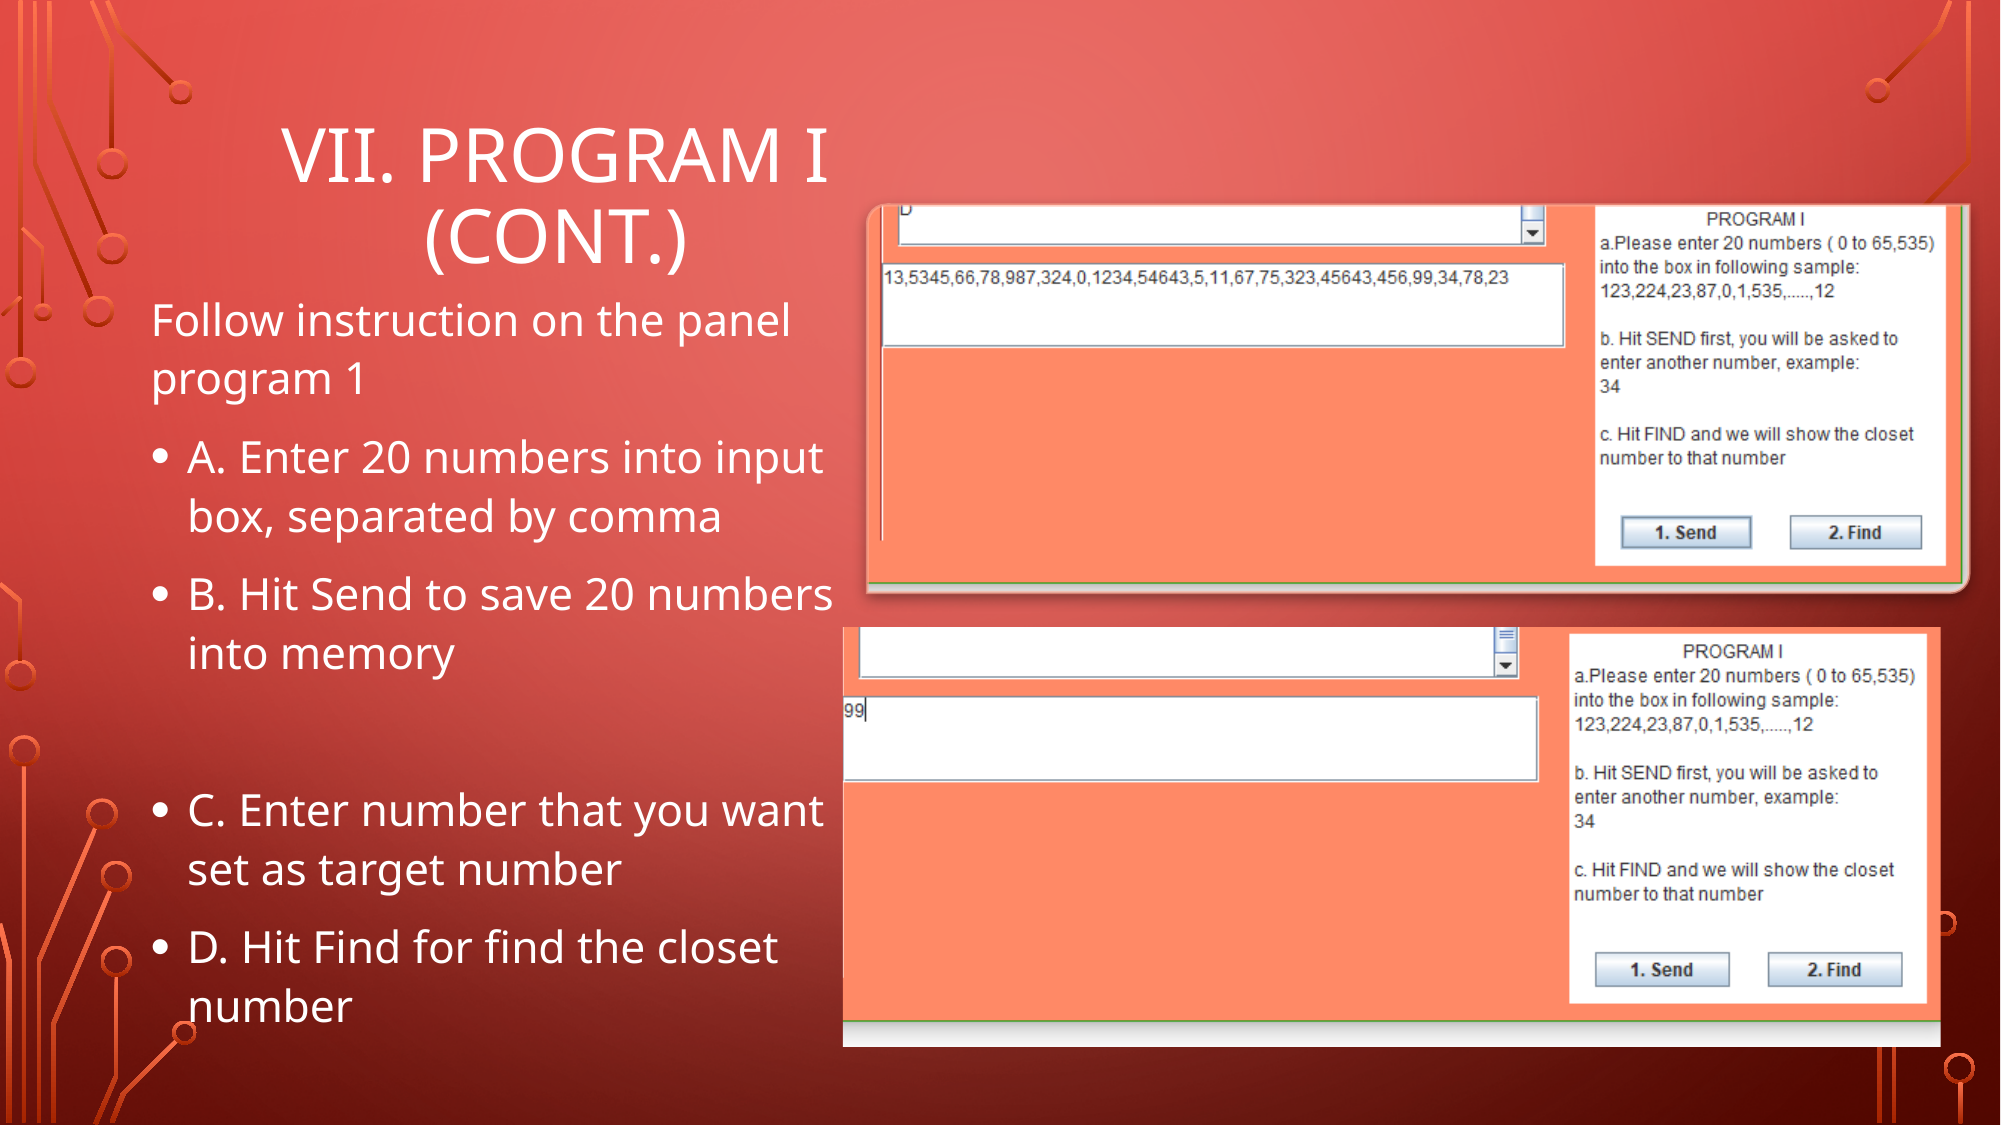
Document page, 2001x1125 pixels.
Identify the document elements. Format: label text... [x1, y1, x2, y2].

picture [842, 627, 1941, 1047]
title vii. Program I (cont.) [187, 101, 925, 271]
list Follow instruction on the panel program 1 A. Enter 20 numbers into input box, separated by comma B. Hit Send to save 20 numbers into memory C. Enter number that you want set as target number D. Hit Find for find the closet number [135, 271, 858, 1047]
picture [867, 204, 1970, 593]
